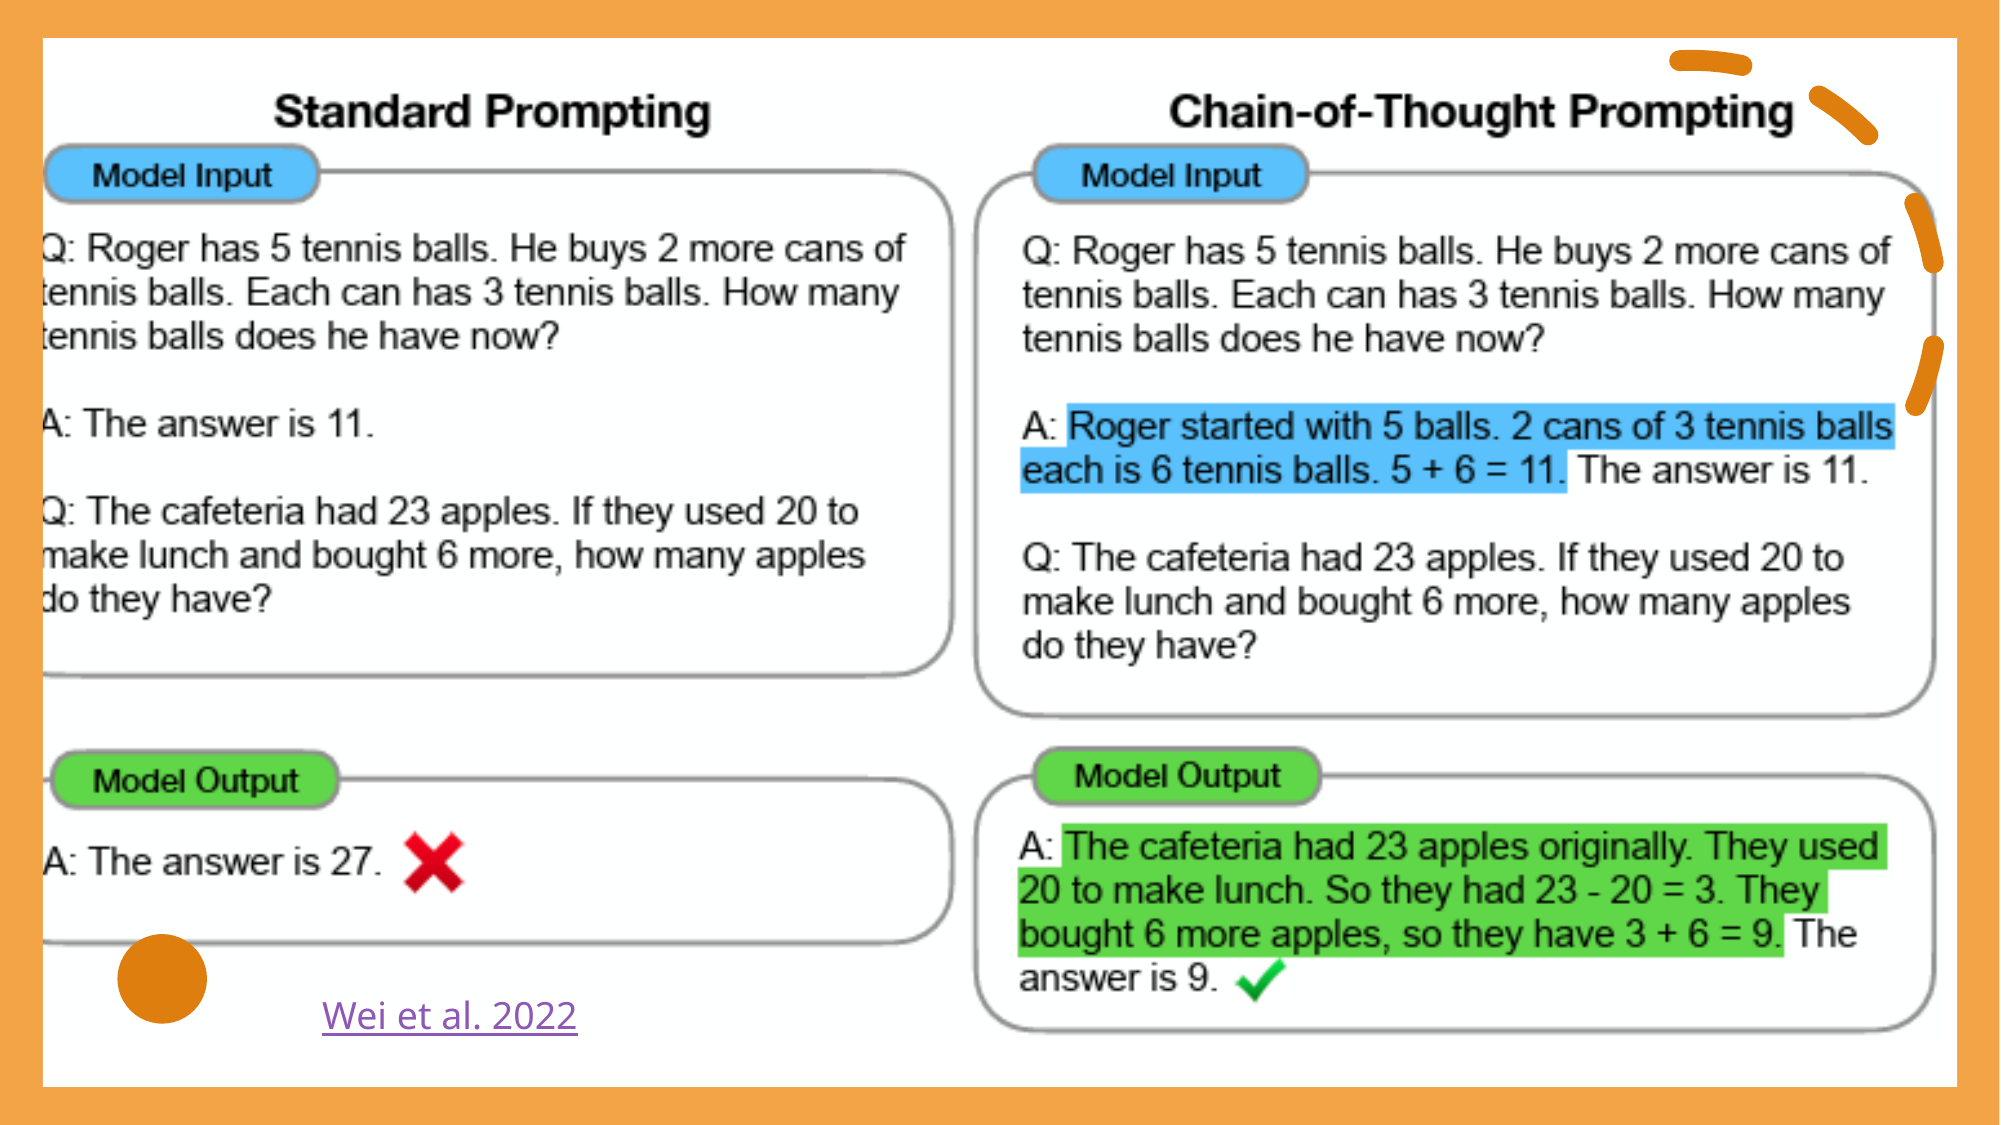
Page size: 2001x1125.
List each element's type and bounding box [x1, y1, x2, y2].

list [42, 38, 1958, 1087]
text_box [0, 0, 2000, 1125]
